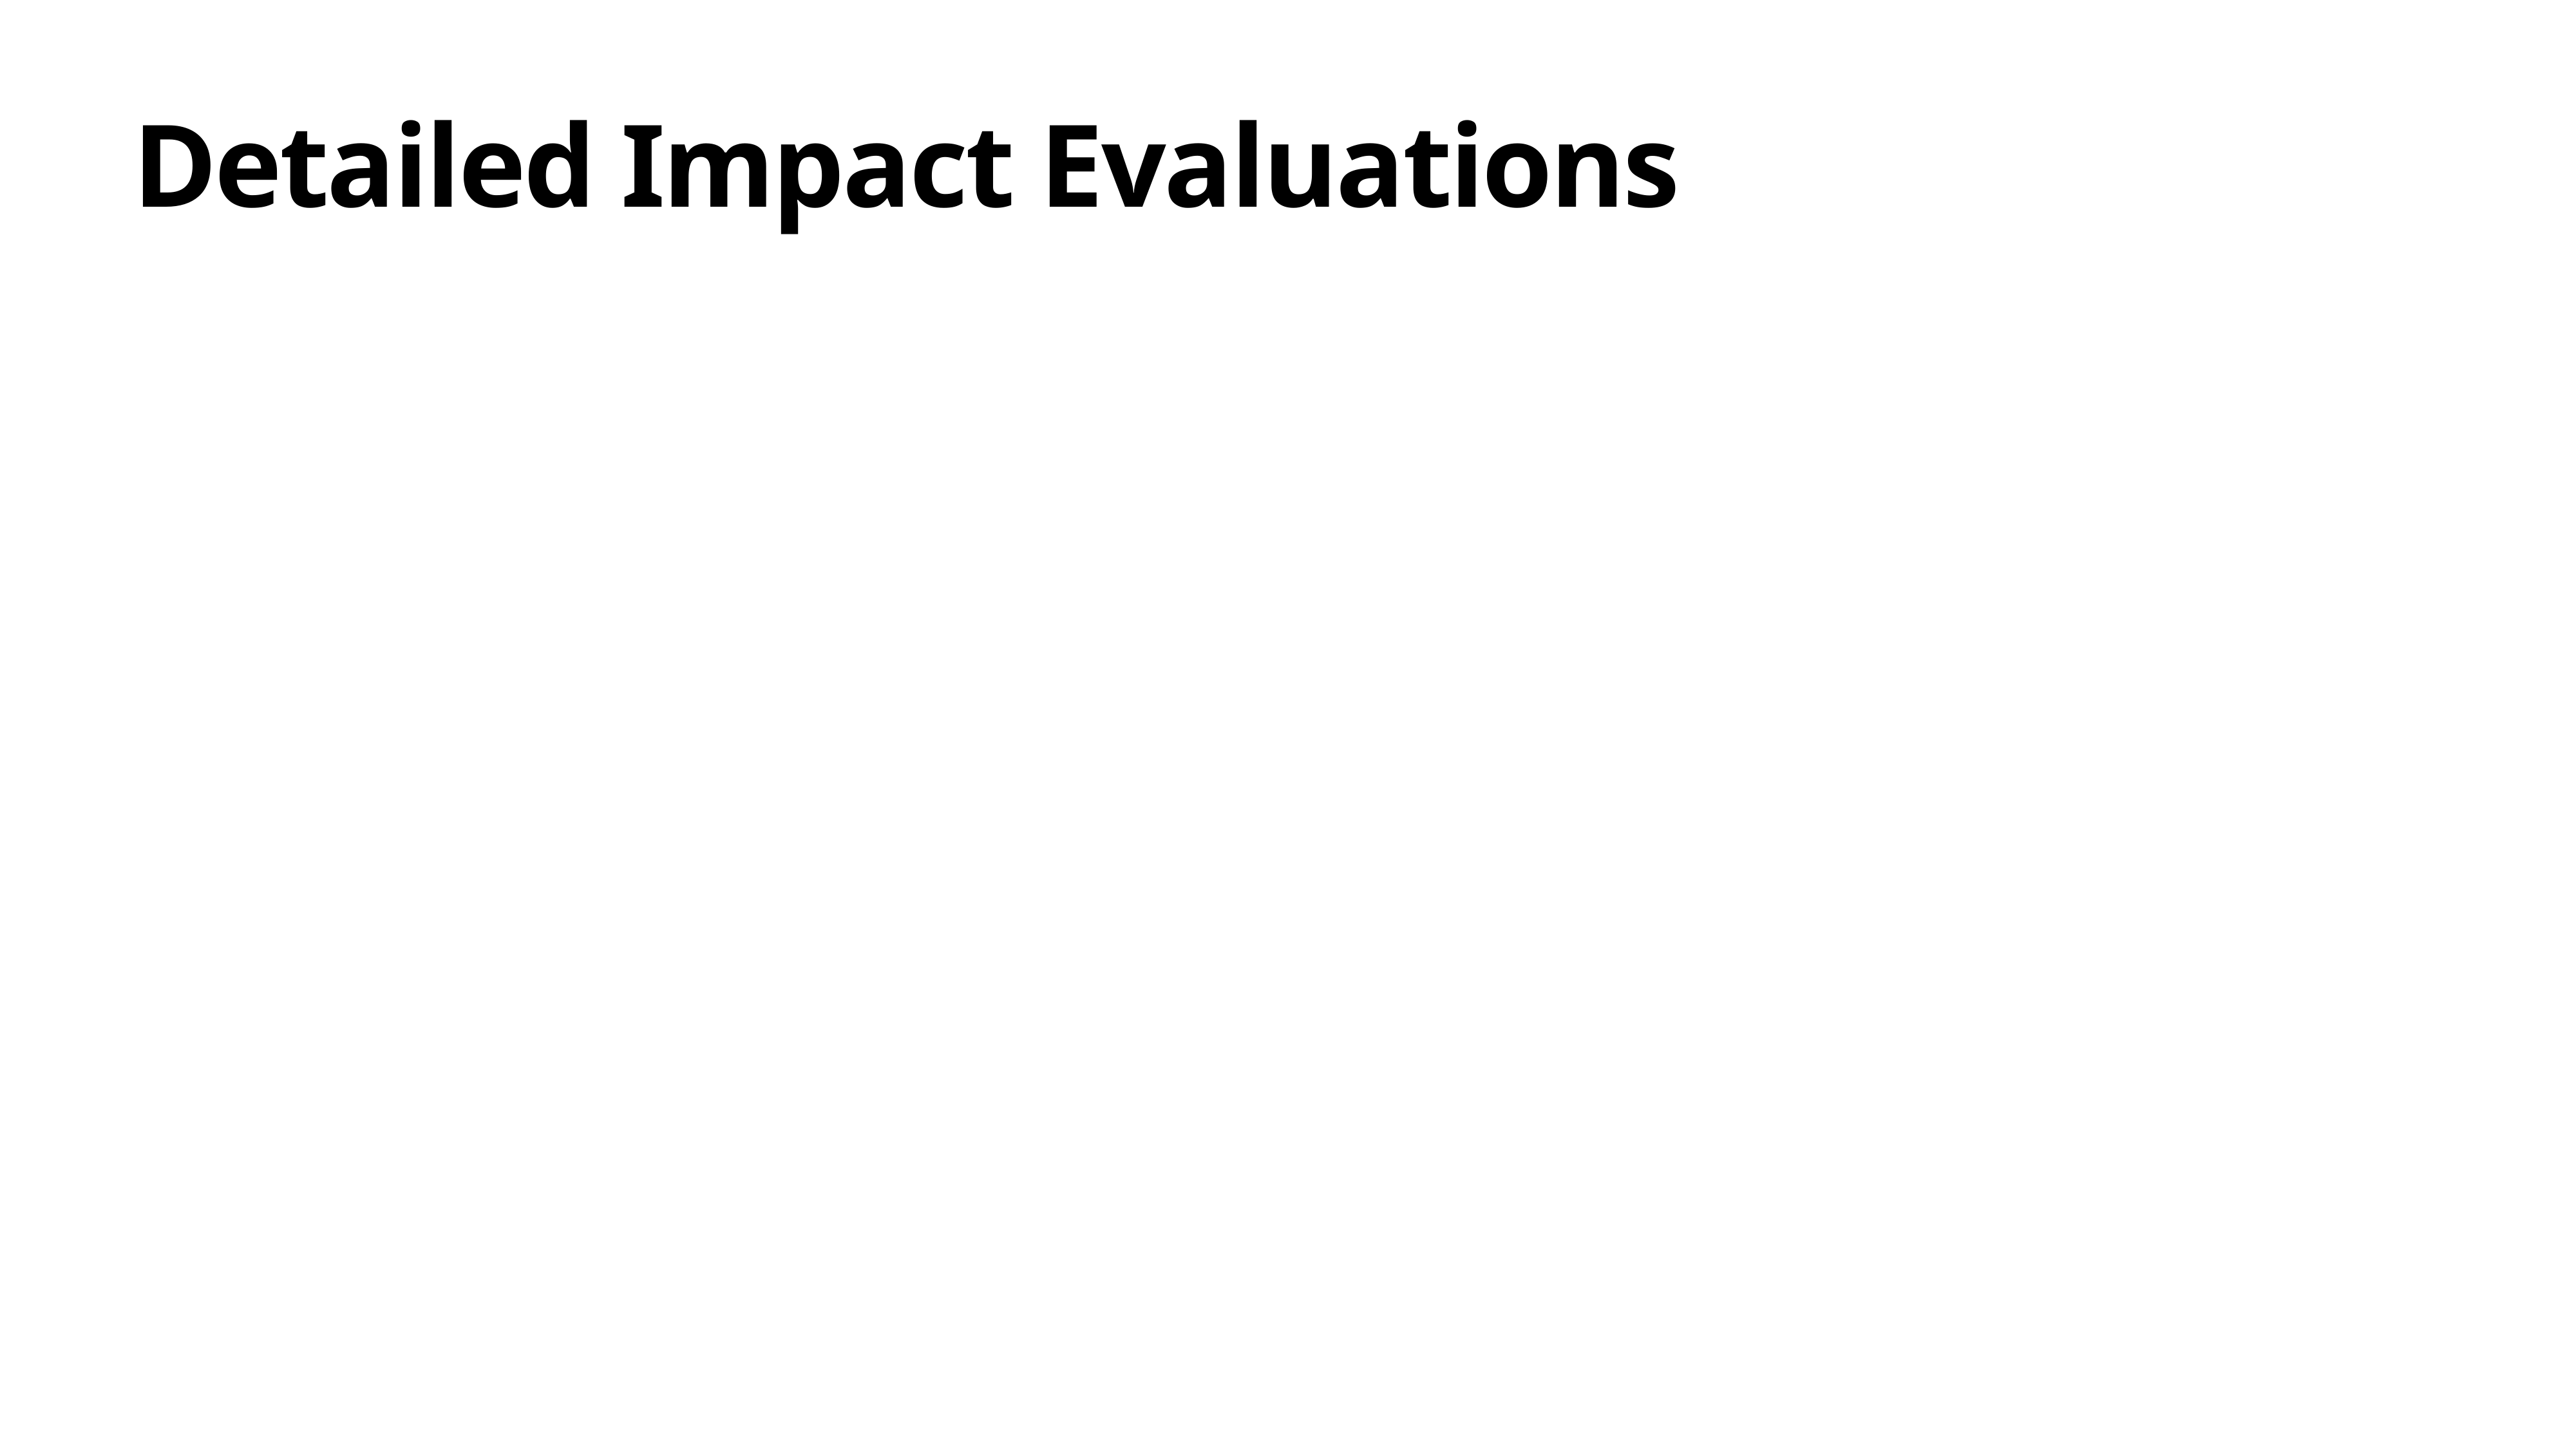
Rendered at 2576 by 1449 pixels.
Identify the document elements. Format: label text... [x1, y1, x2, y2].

title Detailed Impact Evaluations [127, 113, 2449, 266]
